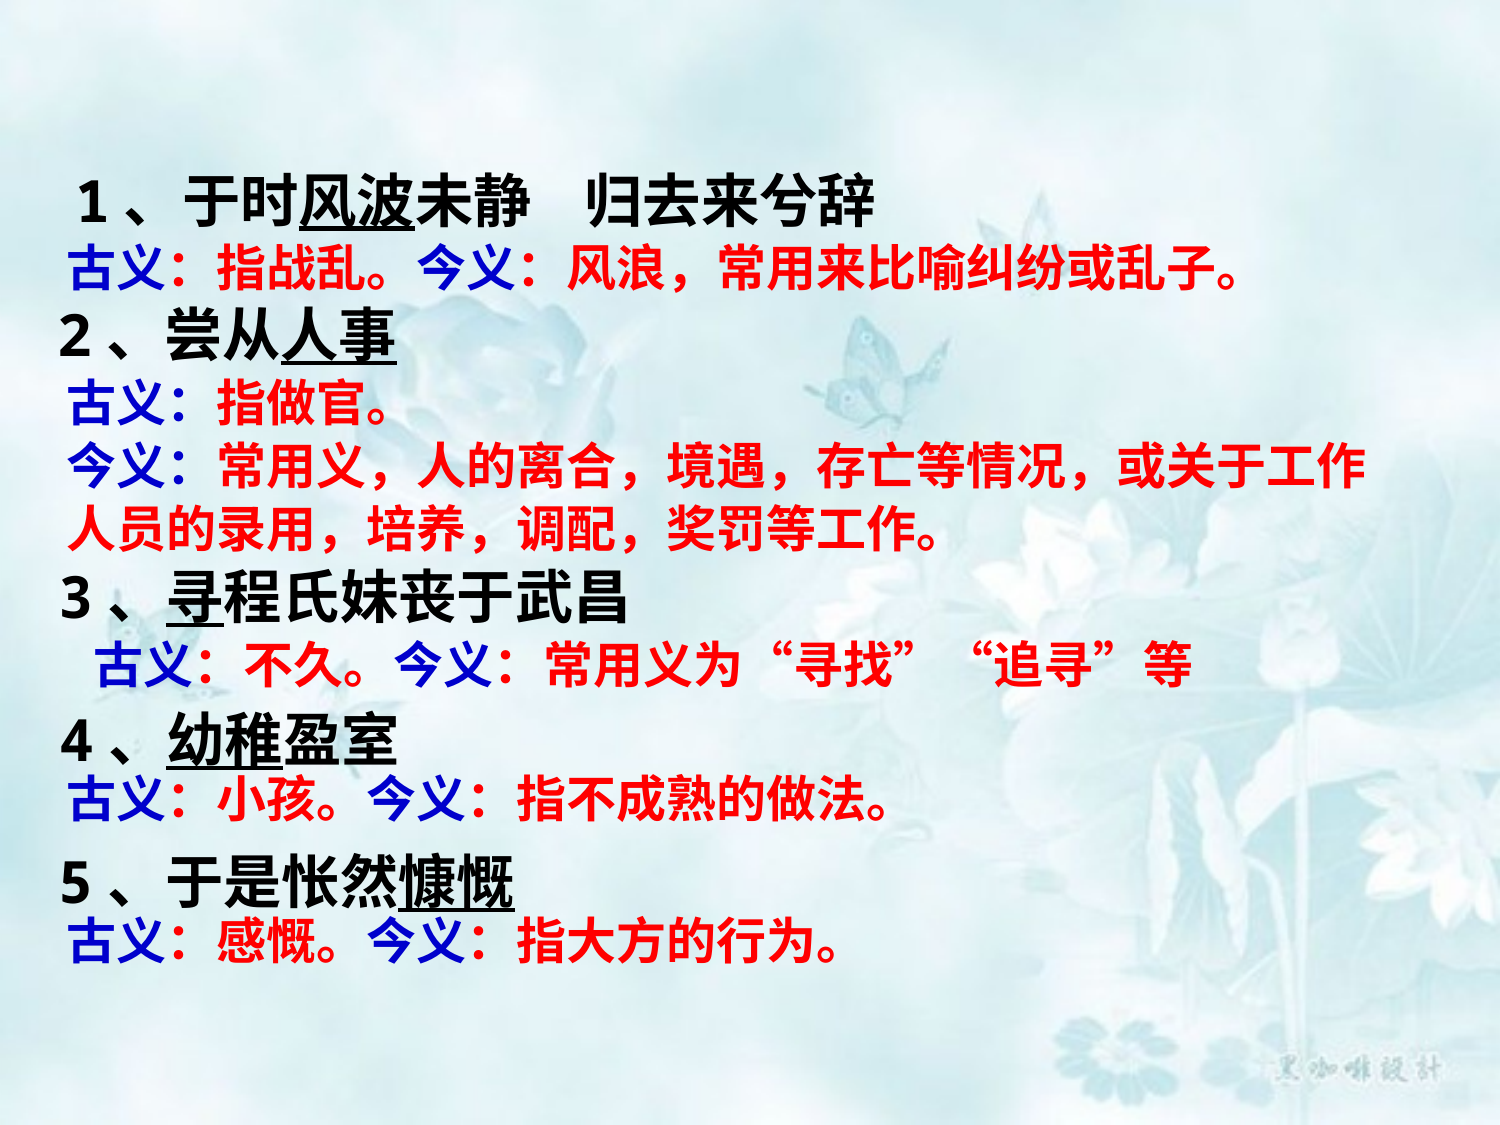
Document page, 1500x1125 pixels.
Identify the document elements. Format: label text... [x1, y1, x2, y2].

text_box 5、于是怅然慷慨 [43, 821, 547, 927]
text_box 古义：指做官。 今义：常用义，人的离合，境遇，存亡等情况，或关于工作人员的录用，培养，调配，奖罚等工作。 [51, 361, 1418, 565]
text_box 古义：感慨。今义：指大方的行为。 [51, 899, 1046, 977]
text_box 1、于时风波未静 归去来兮辞 [60, 156, 905, 226]
picture [0, 0, 1500, 1125]
text_box 古义：不久。今义：常用义为“寻找”“追寻”等 [51, 613, 1448, 703]
text_box 4、幼稚盈室 [44, 679, 462, 784]
text_box 古义：指战乱。今义：风浪，常用来比喻纠纷或乱子。 [51, 226, 1456, 304]
text_box 3、寻程氏妹丧于武昌 [43, 536, 664, 642]
text_box 古义：小孩。今义：指不成熟的做法。 [51, 756, 1337, 835]
text_box 2、尝从人事 [42, 291, 413, 376]
